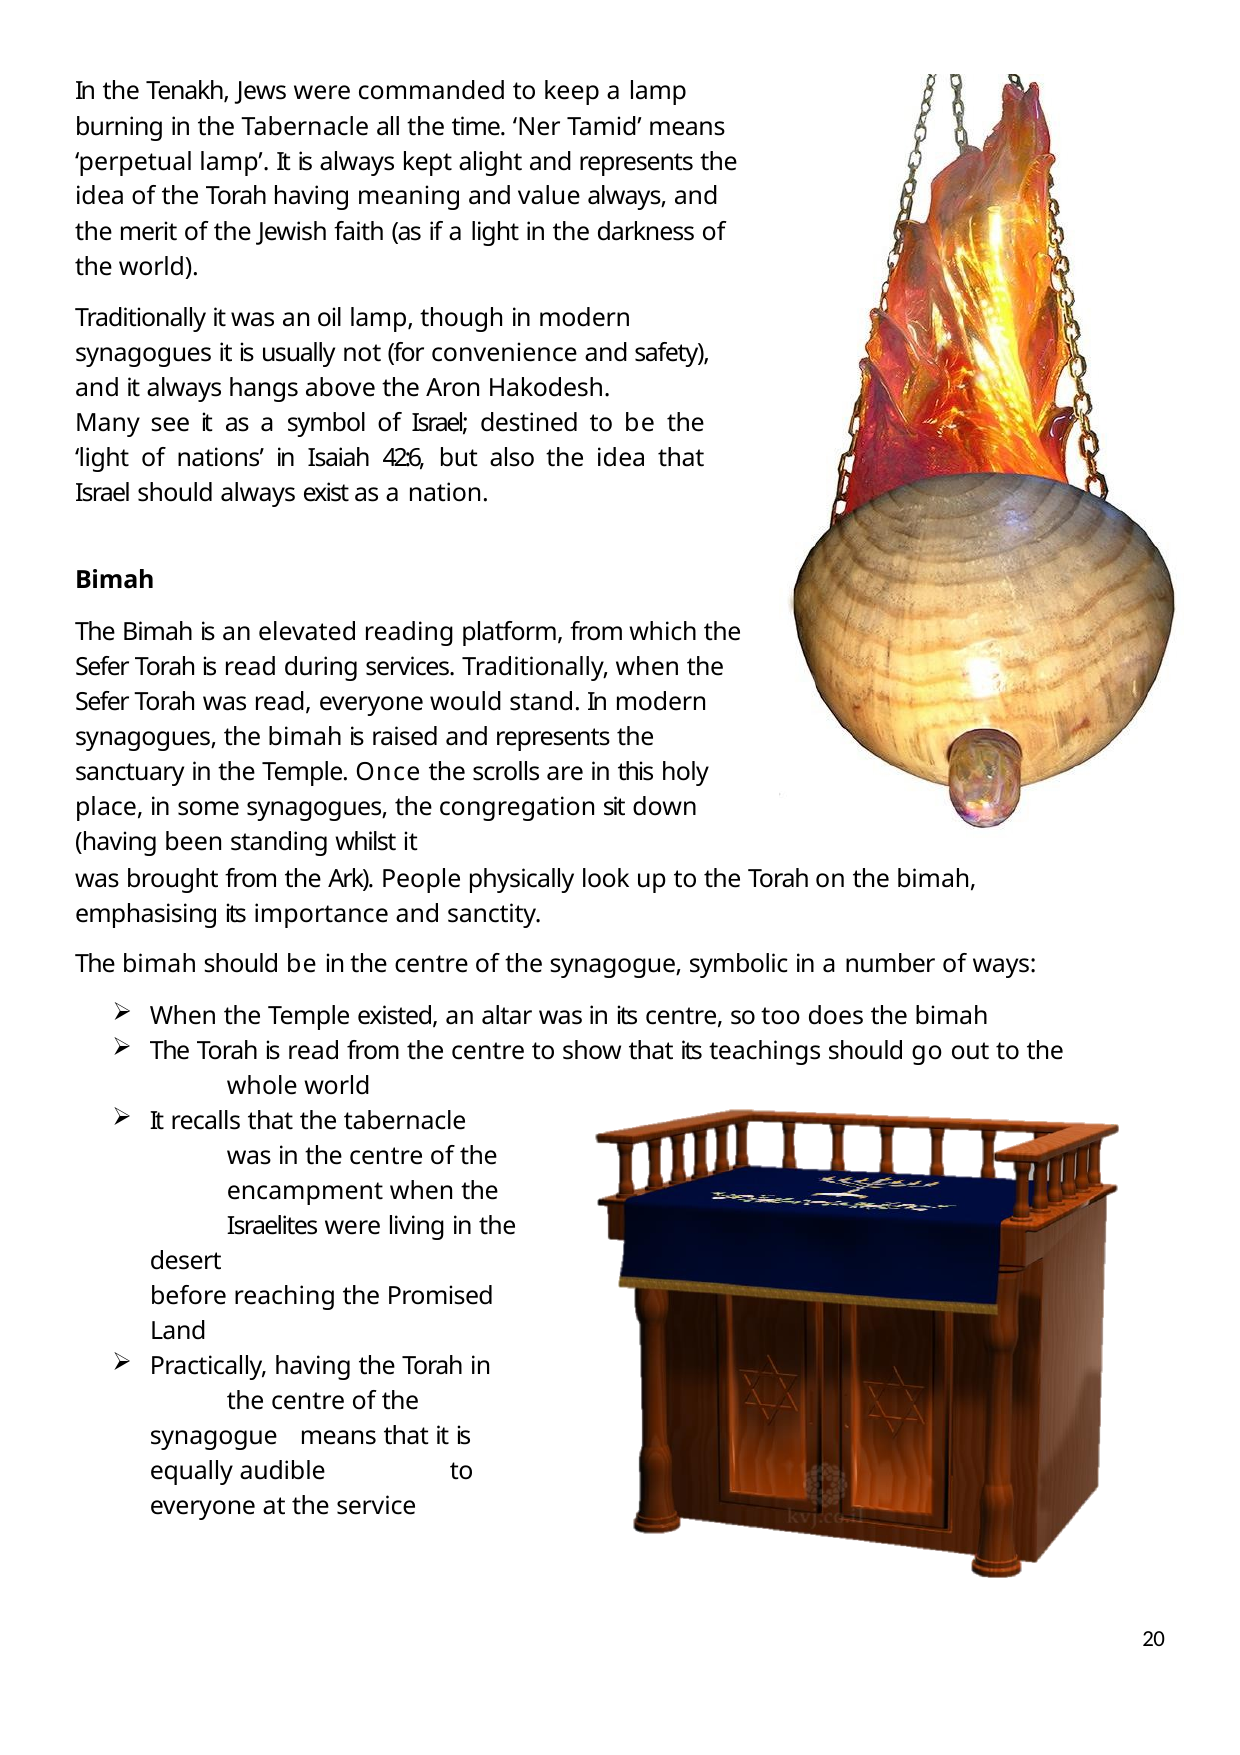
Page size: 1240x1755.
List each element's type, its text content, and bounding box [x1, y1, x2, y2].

picture [778, 74, 1184, 839]
text_box In the Tenakh, Jews were commanded to keep a lamp burning in the Tabernacle all the time. ‘Ner Tamid’ means ‘perpetual lamp’. It is always kept alight and represents the idea of the Torah having meaning and value always, and the merit of the Jewish faith (as if a light in the darkness of the world). Traditionally it was an oil lamp, though in modern synagogues it is usually not (for convenience and safety), and it always hangs above the Aron Hakodesh. Many see it as a symbol of Israel; destined to be the ‘light of nations’ in Isaiah 42:6, but also the idea that Israel should always exist as a nation. Bimah The Bimah is an elevated reading platform, from which the Sefer Torah is read during services. Traditionally, when the Sefer Torah was read, everyone would stand. In modern synagogues, the bimah is raised and represents the sanctuary in the Temple. Once the scrolls are in this holy place, in some synagogues, the congregation sit down (having been standing whilst it was brought from the Ark). People physically look up to the Torah on the bimah, emphasising its importance and sanctity. The bimah should be in the centre of the synagogue, symbolic in a number of ways: When the Temple existed, an altar was in its centre, so too does the bimah The Torah is read from the centre to show that its teachings should go out to the whole world It recalls that the tabernacle was in the centre of the encampment when the Israelites were living in the desert before reaching the Promised Land Practically, having the Torah in the centre of the synagogue means that it is equally audible to everyone at the service [72, 67, 1116, 1520]
picture [595, 1108, 1119, 1578]
slide_number 23 [1135, 1626, 1175, 1755]
